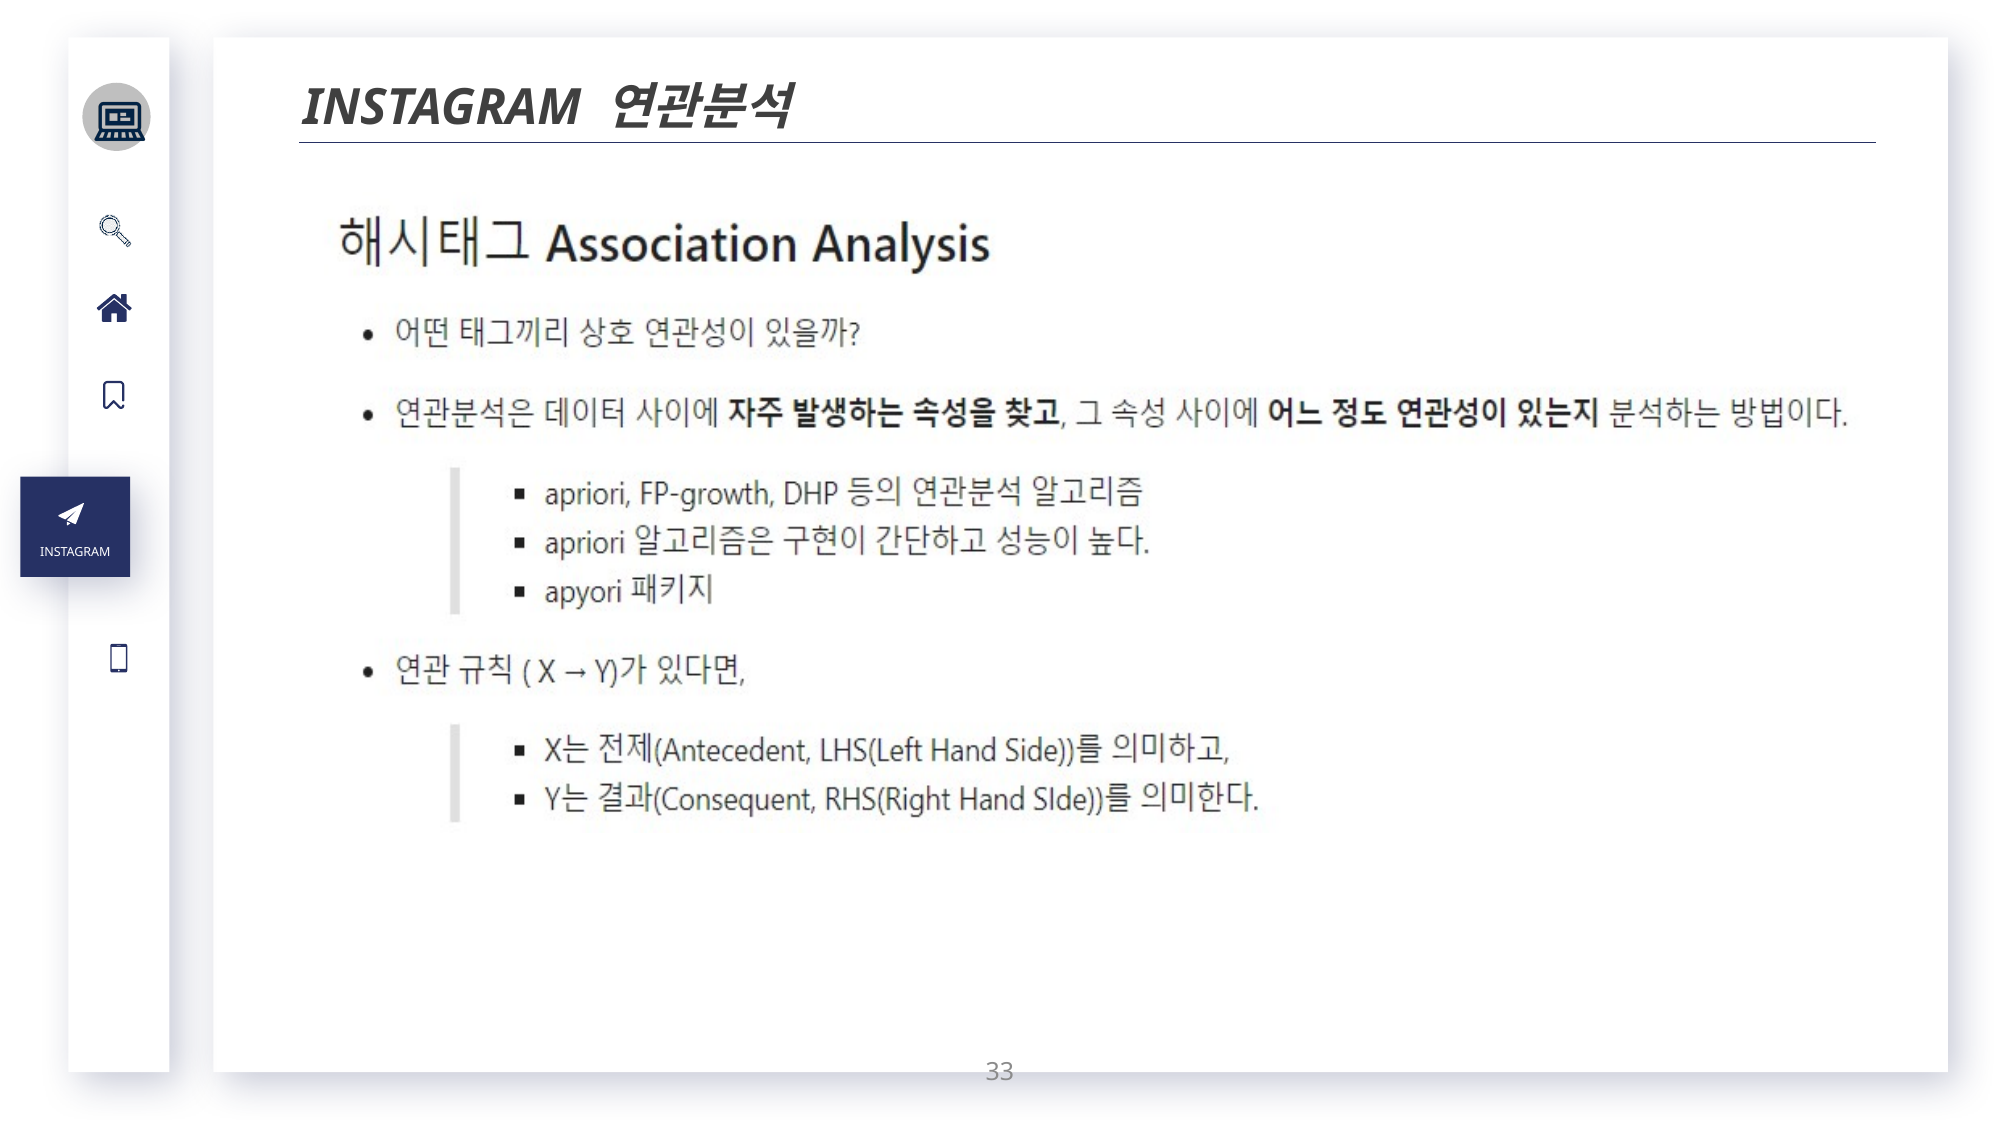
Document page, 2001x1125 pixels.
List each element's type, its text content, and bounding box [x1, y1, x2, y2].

text_box INSTAGRAM 연관분석 [212, 36, 1949, 1073]
slide_number 33 [774, 1042, 1225, 1103]
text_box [20, 37, 170, 1073]
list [299, 192, 1880, 833]
